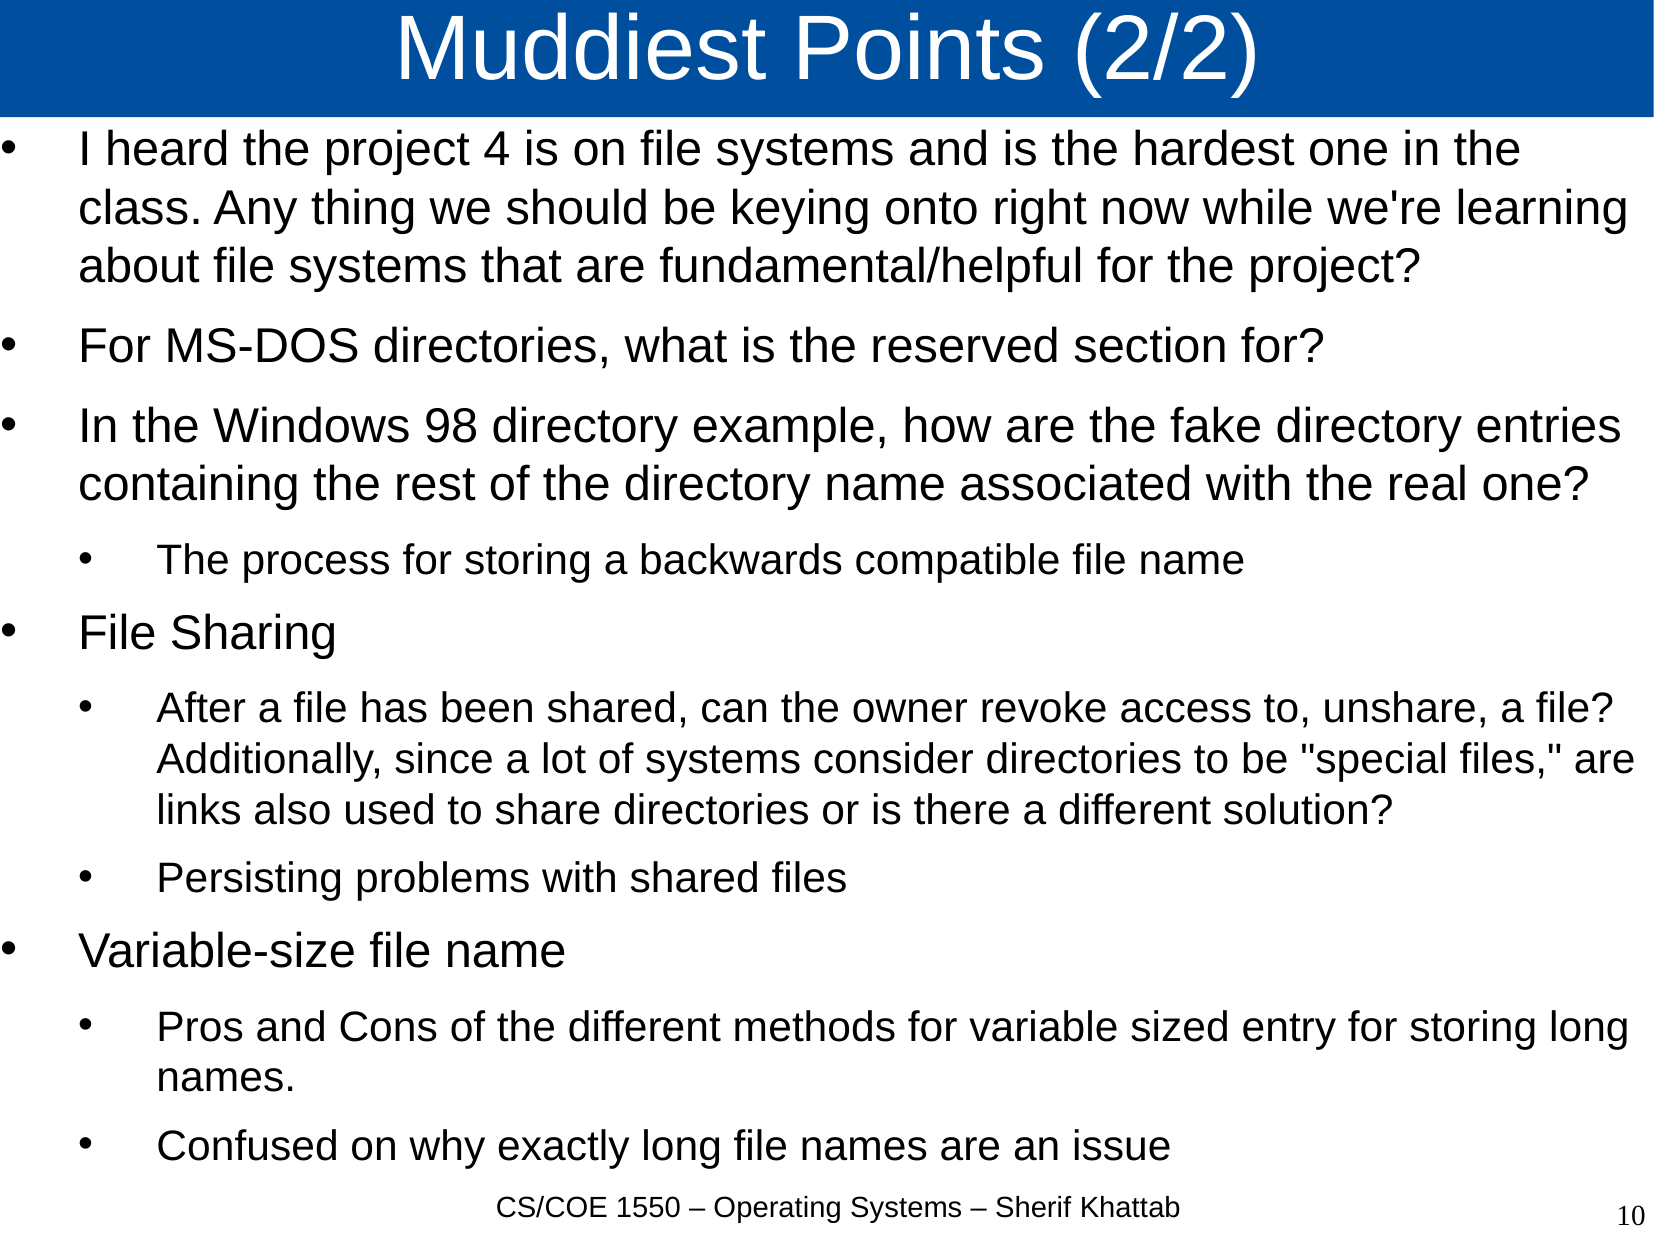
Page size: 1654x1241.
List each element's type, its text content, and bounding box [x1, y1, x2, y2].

list I heard the project 4 is on file systems and is the hardest one in the class. Any thing we should be keying onto right now while we're learning about file systems that are fundamental/helpful for the project? For MS-DOS directories, what is the reserved section for? In the Windows 98 directory example, how are the fake directory entries containing the rest of the directory name associated with the real one? The process for storing a backwards compatible file name File Sharing After a file has been shared, can the owner revoke access to, unshare, a file? Additionally, since a lot of systems consider directories to be "special files," are links also used to share directories or is there a different solution? Persisting problems with shared files Variable-size file name Pros and Cons of the different methods for variable sized entry for storing long names. Confused on why exactly long file names are an issue [0, 117, 1654, 1195]
slide_number 10 [1265, 1198, 1647, 1241]
footer CS/COE 1550 – Operating Systems – Sherif Khattab [460, 1190, 1217, 1241]
title Muddiest Points (2/2) [0, 0, 1654, 117]
